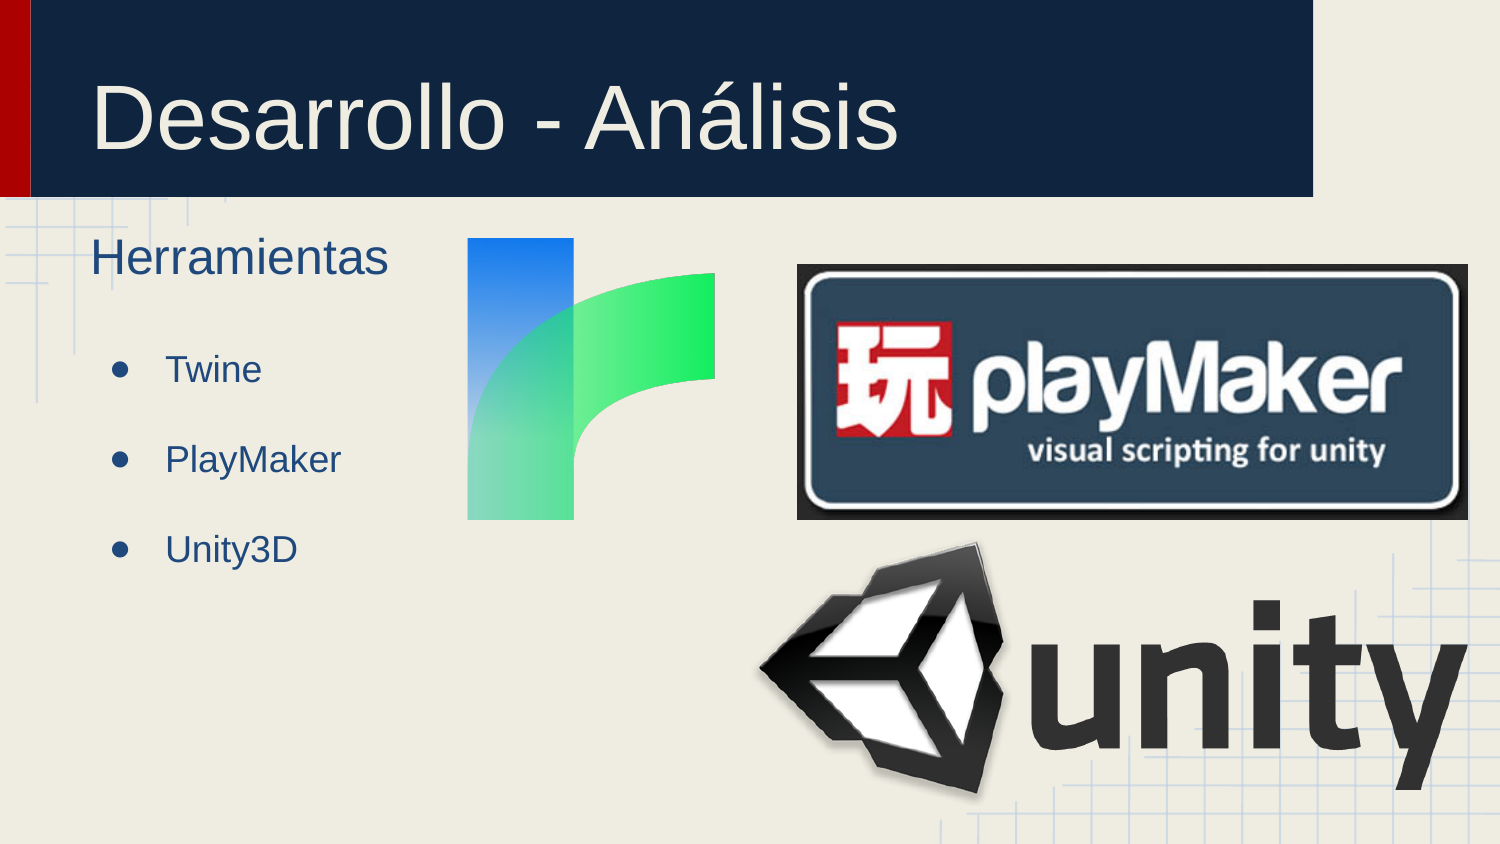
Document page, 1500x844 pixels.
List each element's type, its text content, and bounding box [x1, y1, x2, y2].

title Desarrollo - Análisis [75, 16, 1276, 183]
picture [750, 537, 1468, 806]
list Herramientas Twine PlayMaker Unity3D [75, 209, 1425, 806]
picture [450, 238, 732, 520]
picture [796, 264, 1468, 520]
